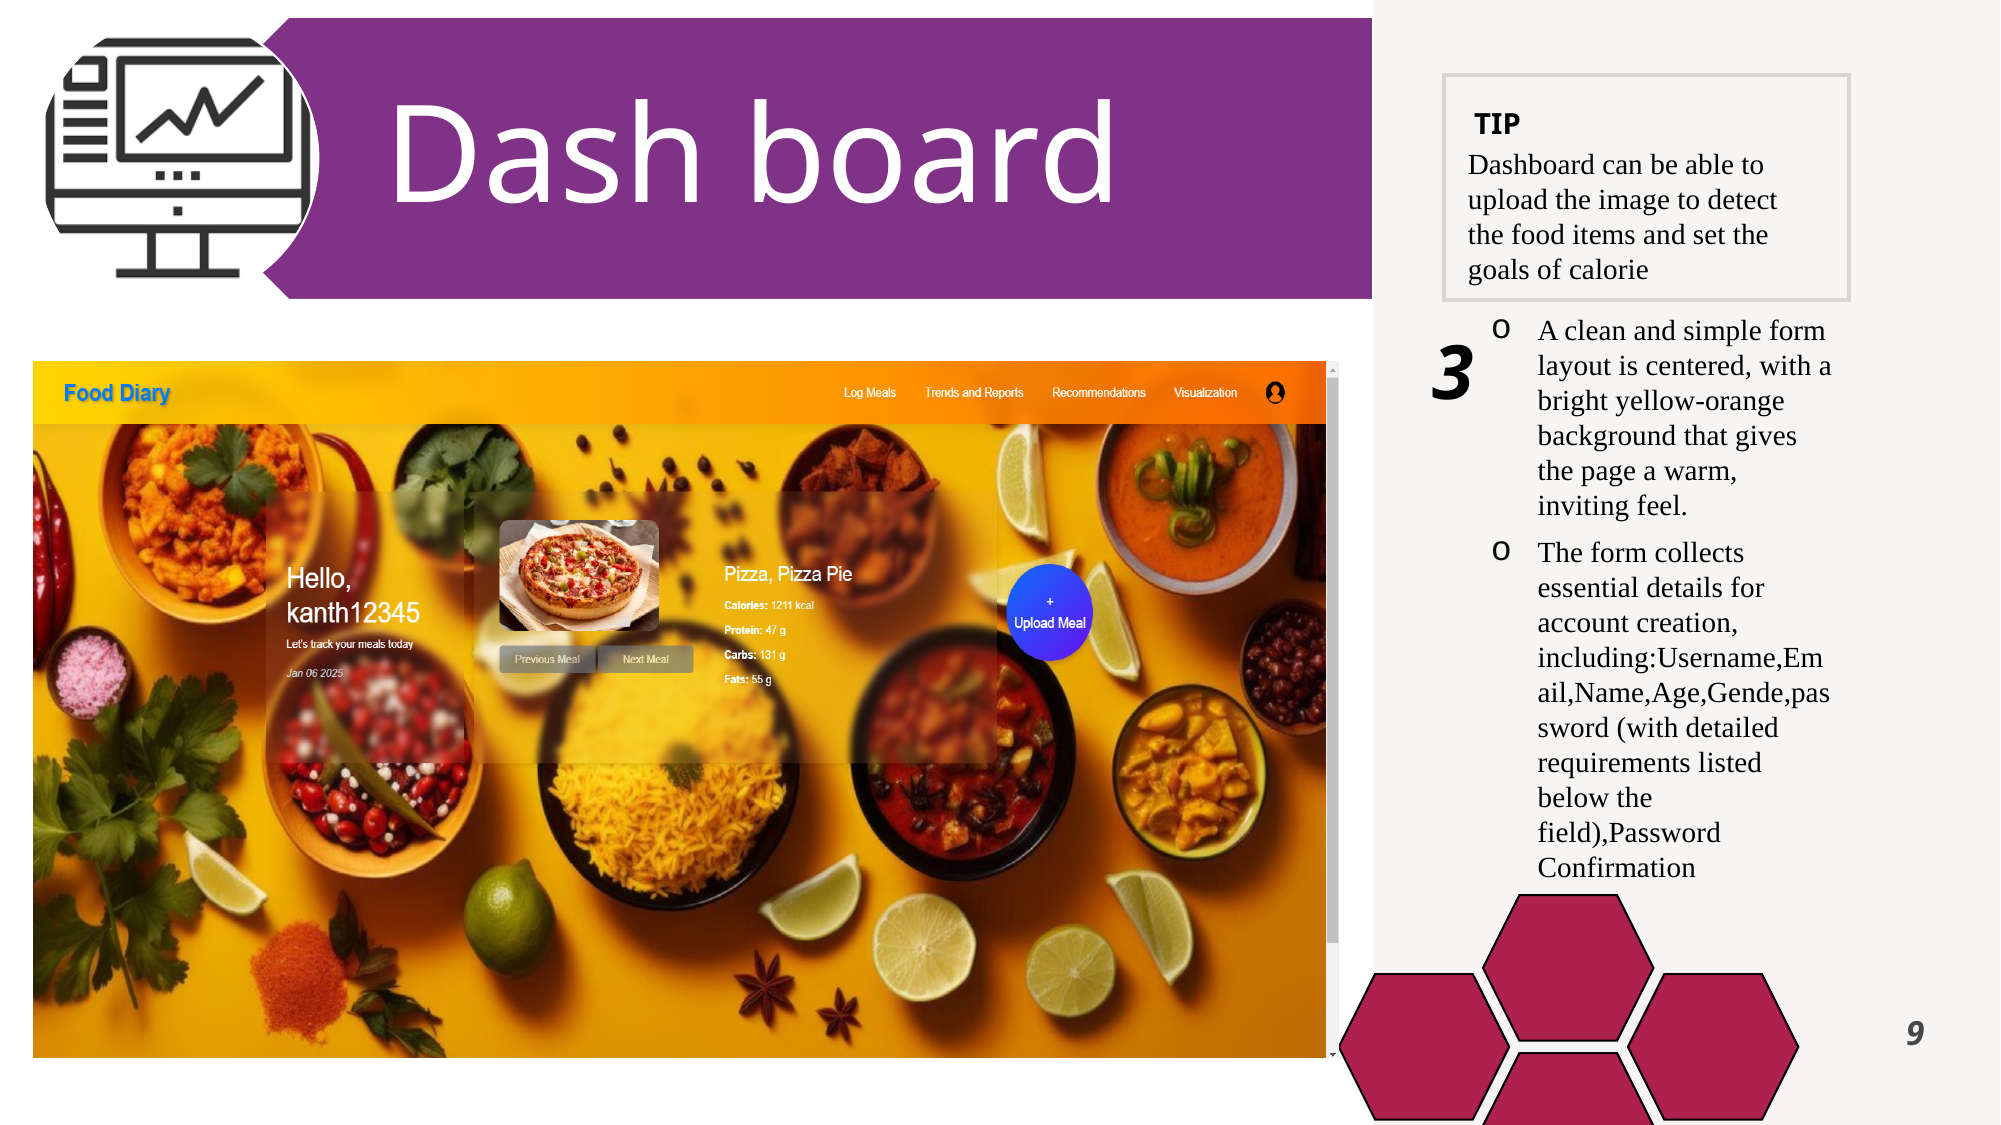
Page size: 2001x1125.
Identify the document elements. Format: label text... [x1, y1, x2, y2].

picture [33, 361, 1339, 1058]
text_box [0, 16, 1620, 300]
slide_number 9 [1849, 982, 1925, 1058]
list 3 [1402, 316, 1475, 407]
list A clean and simple form layout is centered, with a bright yellow-orange background that gives the page a warm, inviting feel. The form collects essential details for account creation, including:Username,Email,Name,Age,Gende,password (with detailed requirements listed below the field),Password Confirmation [1475, 303, 1850, 942]
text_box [1338, 895, 1799, 1125]
list Dashboard can be able to upload the image to detect the food items and set the goals of calorie [1620, 138, 1836, 264]
text_box "Track your calories and nutrients effortlessly," clearly conveys the platform's functionality. [238, 0, 1762, 53]
list Tip [1442, 73, 1851, 302]
